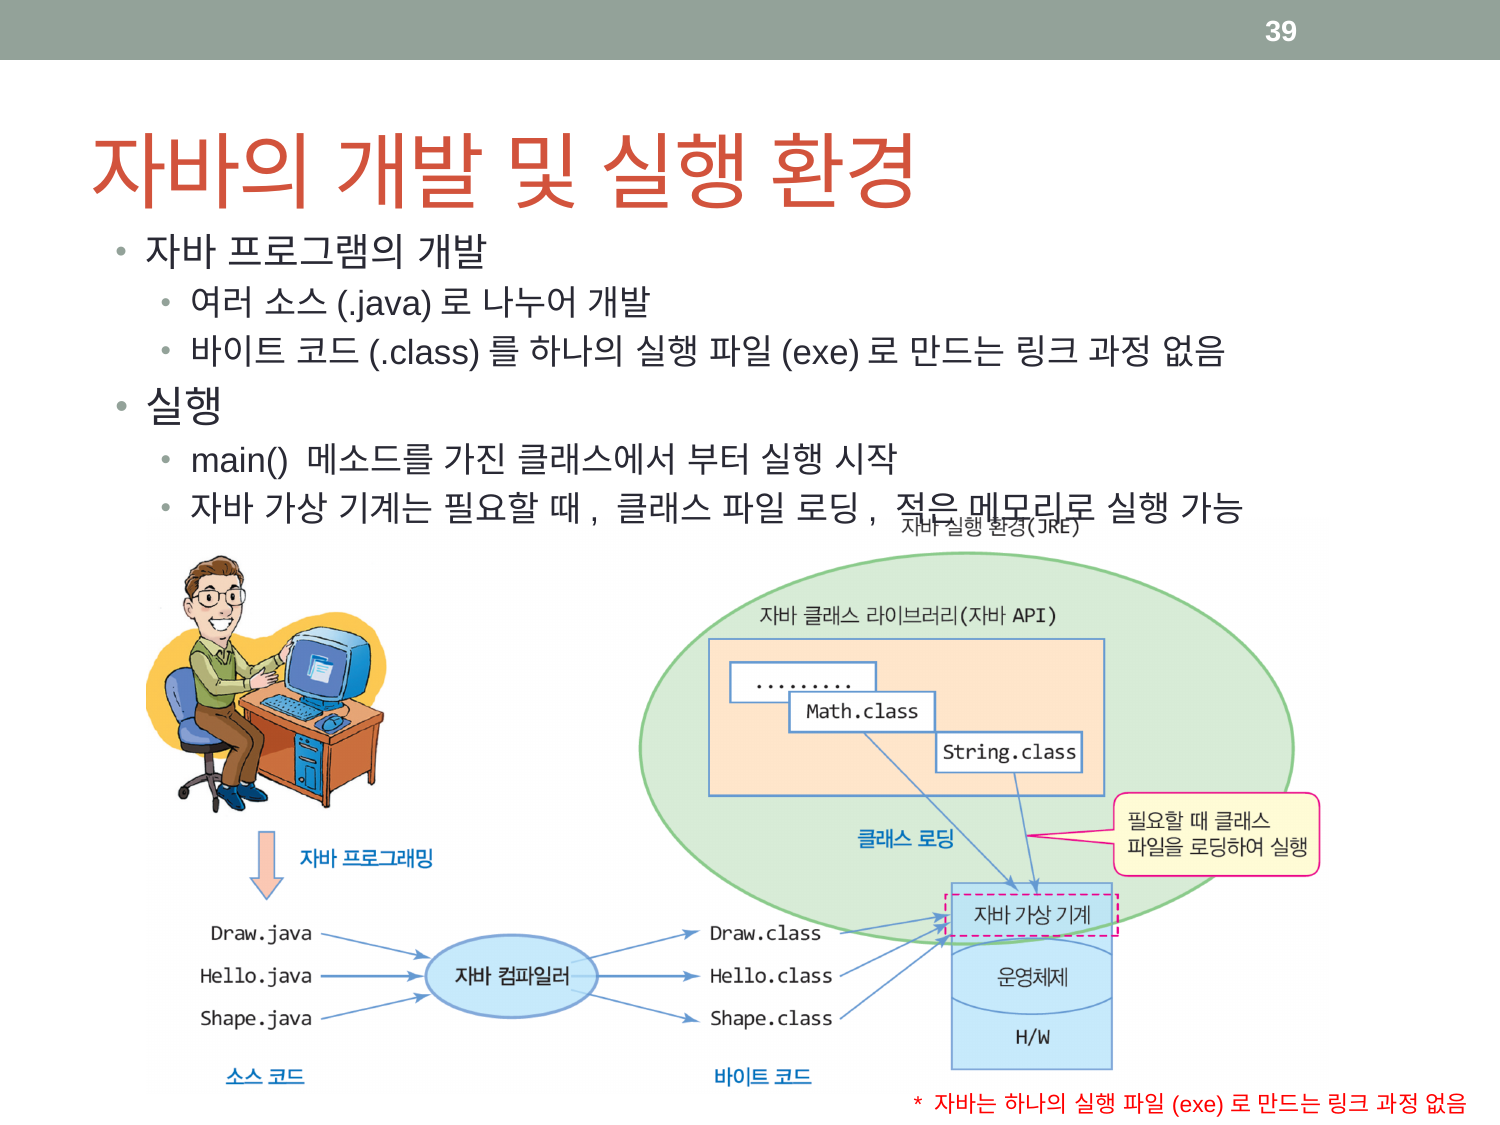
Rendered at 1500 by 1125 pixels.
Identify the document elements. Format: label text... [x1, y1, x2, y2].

text_box * 자바는 하나의 실행 파일(exe)로 만드는 링크 과정 없음 [898, 1082, 1484, 1125]
list 자바 프로그램의 개발 여러 소스(.java)로 나누어 개발 바이트 코드(.class)를 하나의 실행 파일(exe)로 만드는 링크 과정 없음 실행 main() 메소드를 가진 클래스에서 부터 실행 시작 자바 가상 기계는 필요할 때, 클래스 파일 로딩, 적은 메모리로 실행 가능 [100, 219, 1438, 539]
title 자바의 개발 및 실행 환경 [75, 87, 1425, 250]
slide_number 39 [1250, 3, 1425, 57]
picture [146, 517, 1330, 1095]
